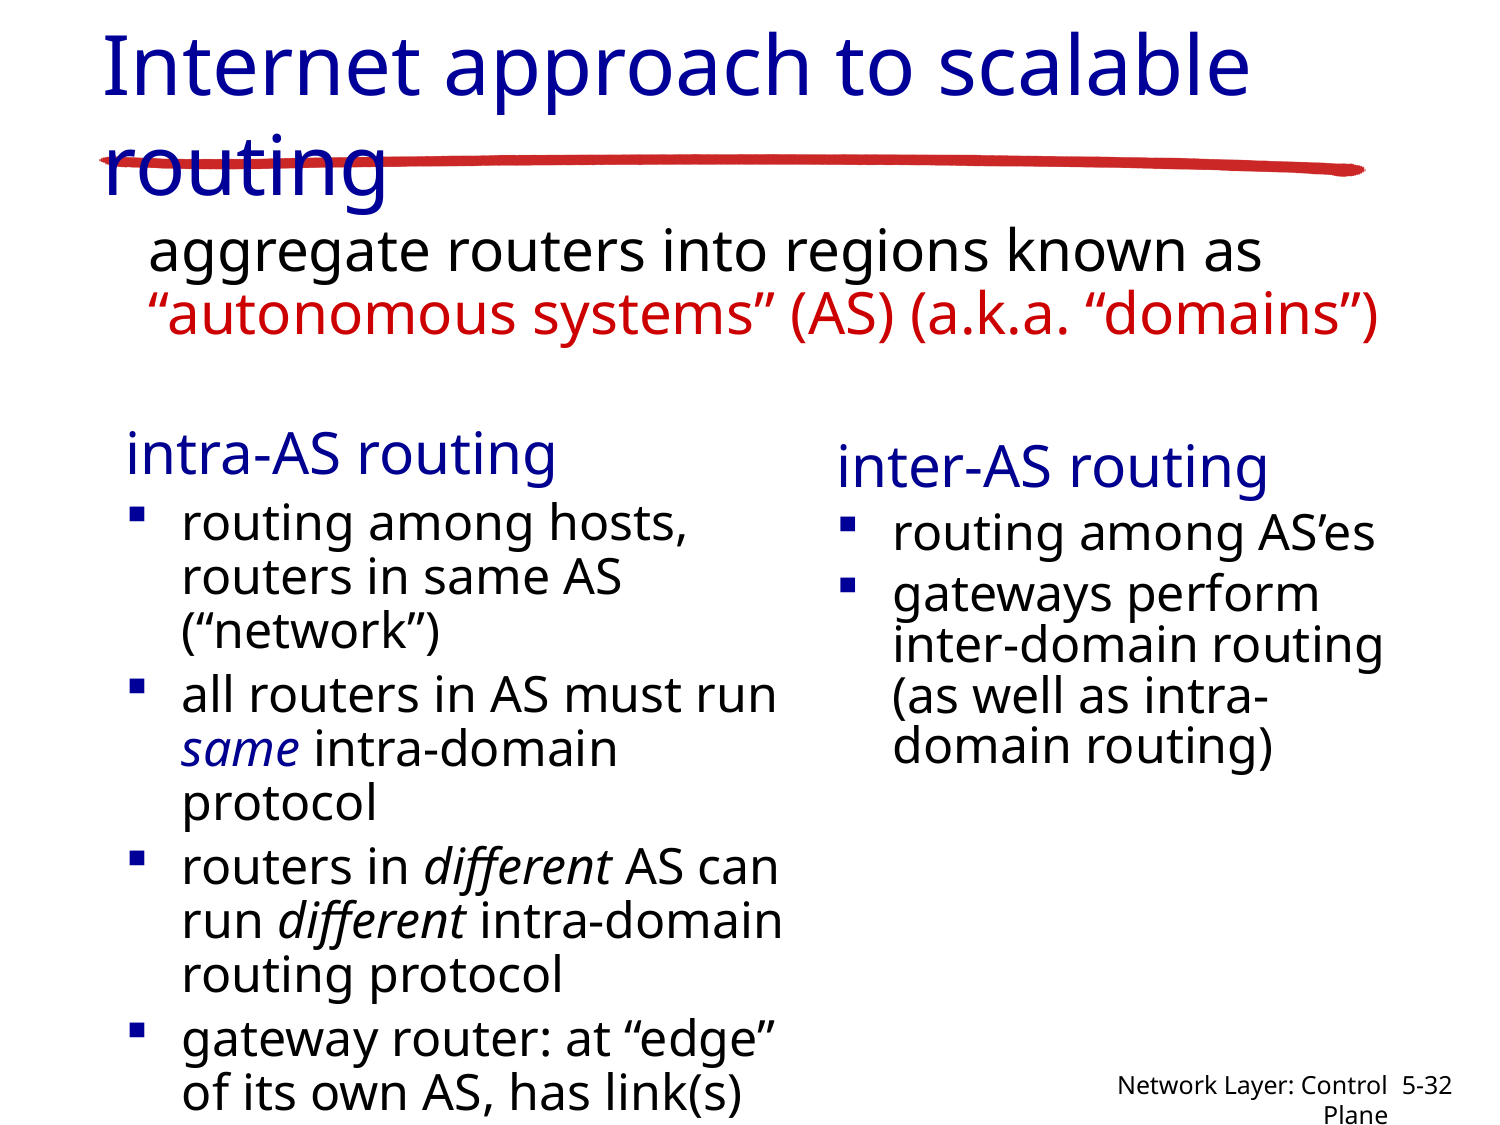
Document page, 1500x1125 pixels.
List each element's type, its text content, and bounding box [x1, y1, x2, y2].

title Internet approach to scalable routing [87, 39, 1424, 185]
list aggregate routers into regions known as “autonomous systems” (AS) (a.k.a. “domains”) [134, 213, 1478, 363]
picture [94, 147, 1380, 184]
slide_number 5- [1387, 1062, 1478, 1107]
footer Network Layer: Control Plane [1045, 1062, 1404, 1102]
text_box intra-AS routing routing among hosts, routers in same AS (“network”) all routers in AS must run same intra-domain protocol routers in different AS can run different intra-domain routing protocol gateway router: at “edge” of its own AS, has link(s) to router(s) in other AS’es [110, 416, 808, 1059]
list inter-AS routing routing among AS’es gateways perform inter-domain routing (as well as intra-domain routing) [821, 432, 1437, 750]
